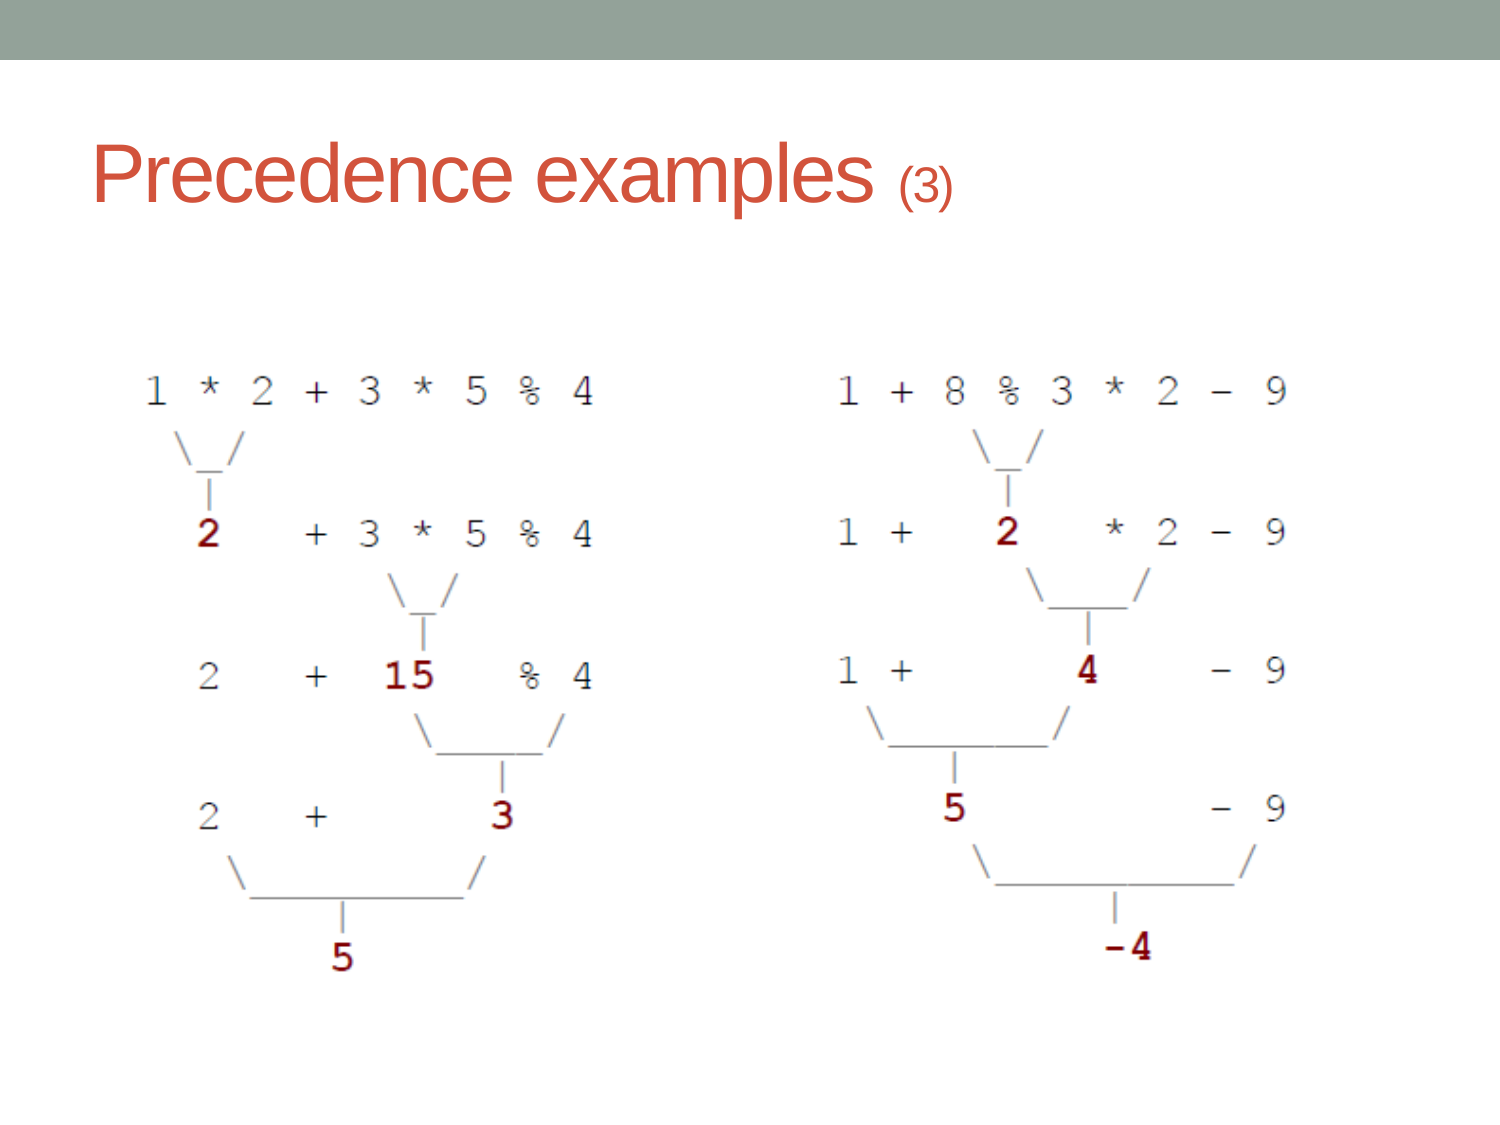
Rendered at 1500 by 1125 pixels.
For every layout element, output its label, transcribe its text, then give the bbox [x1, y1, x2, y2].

picture [124, 324, 1343, 1040]
title Precedence examples (3) [75, 87, 1425, 250]
